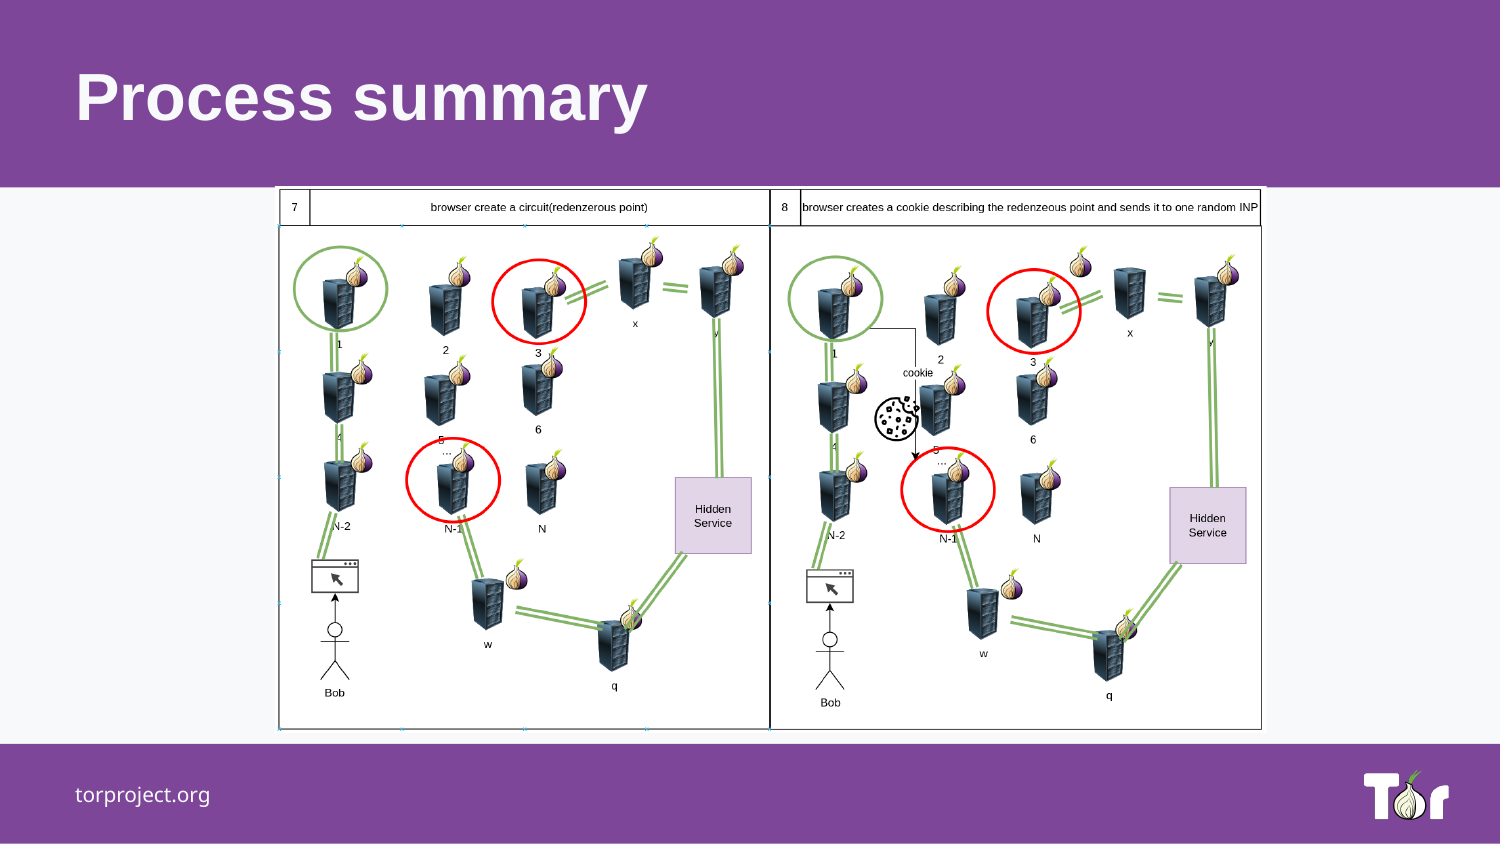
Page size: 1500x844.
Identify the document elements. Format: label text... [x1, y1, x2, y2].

text_box Process summary [74, 46, 1436, 141]
picture [274, 185, 1267, 734]
picture [1364, 768, 1449, 820]
